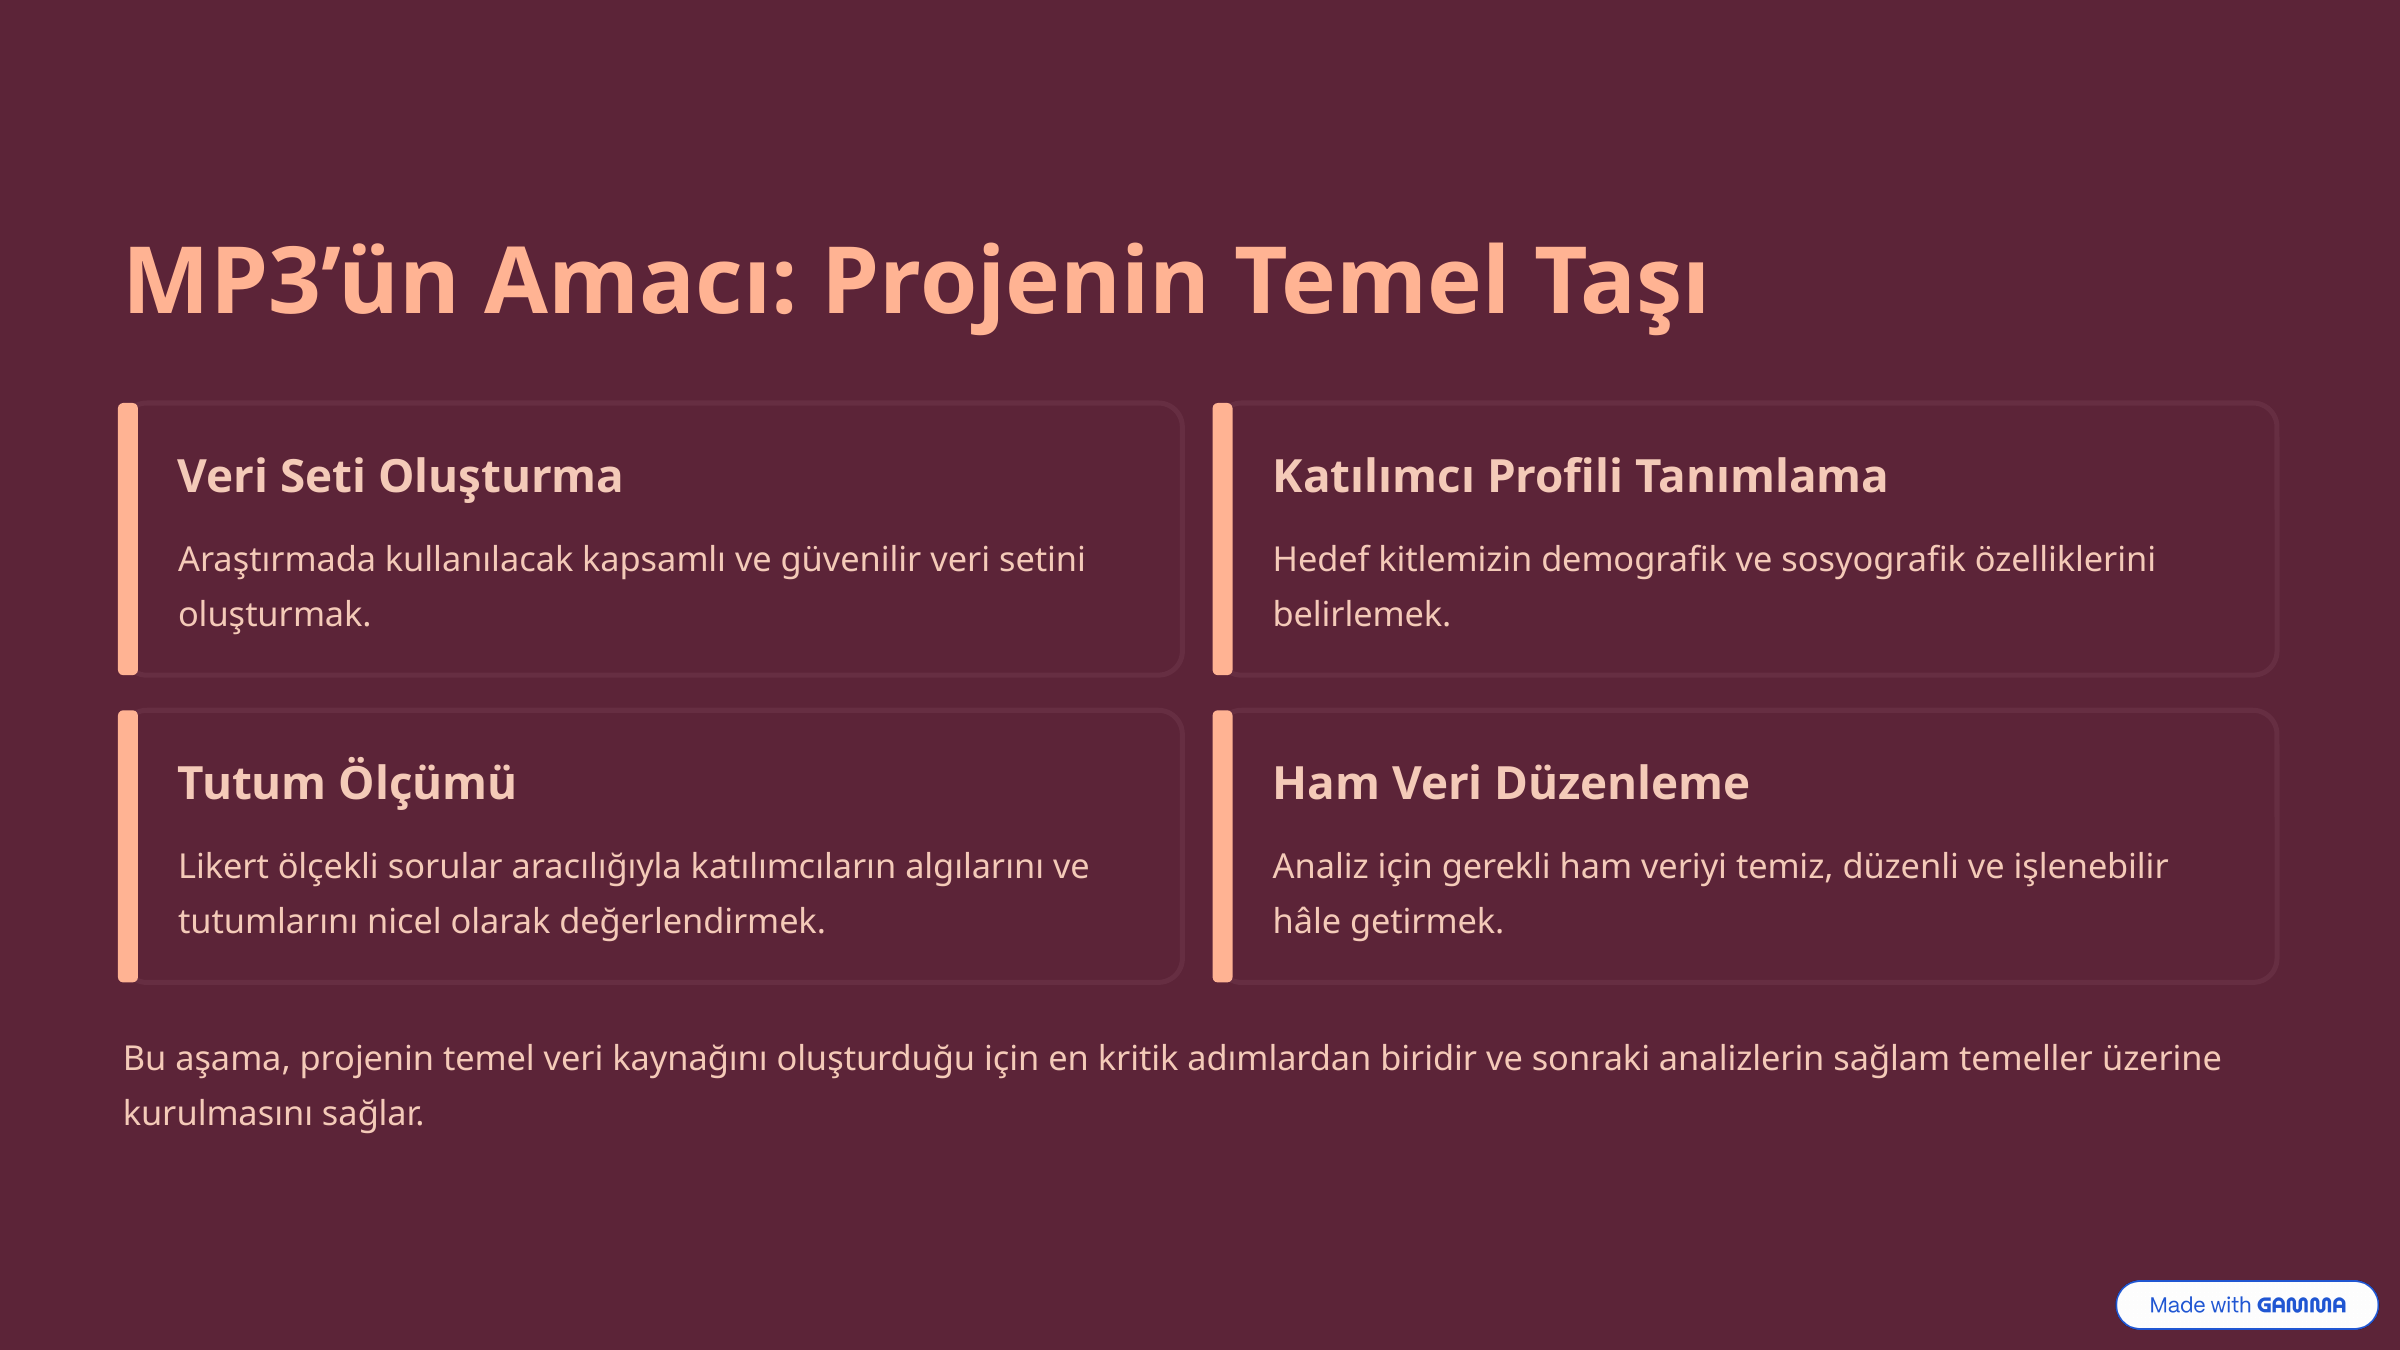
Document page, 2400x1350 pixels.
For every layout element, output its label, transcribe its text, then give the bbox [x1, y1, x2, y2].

text_box Hedef kitlemizin demografik ve sosyografik özelliklerini belirlemek. [1272, 522, 2237, 635]
text_box MP3’ün Amacı: Projenin Temel Taşı [122, 215, 1696, 333]
text_box [117, 710, 138, 983]
text_box [1212, 402, 1233, 676]
text_box Araştırmada kullanılacak kapsamlı ve güvenilir veri setini oluşturmak. [178, 522, 1143, 635]
text_box Likert ölçekli sorular aracılığıyla katılımcıların algılarını ve tutumlarını nicel olarak değerlendirmek. [178, 829, 1143, 943]
picture [2106, 1271, 2389, 1339]
text_box [1232, 402, 2278, 676]
text_box Ham Veri Düzenleme [1272, 750, 1748, 809]
text_box [117, 402, 138, 676]
text_box Bu aşama, projenin temel veri kaynağını oluşturduğu için en kritik adımlardan biridir ve sonraki analizlerin sağlam temeller üzerine kurulmasını sağlar. [122, 1021, 2277, 1135]
text_box [137, 710, 1183, 983]
text_box Tutum Ölçümü [177, 750, 647, 809]
text_box [1212, 710, 1233, 983]
text_box Katılımcı Profili Tanımlama [1272, 443, 1898, 502]
text_box Analiz için gerekli ham veriyi temiz, düzenli ve işlenebilir hâle getirmek. [1272, 829, 2237, 943]
text_box [1232, 710, 2278, 983]
text_box [137, 402, 1183, 676]
text_box Veri Seti Oluşturma [177, 443, 647, 502]
